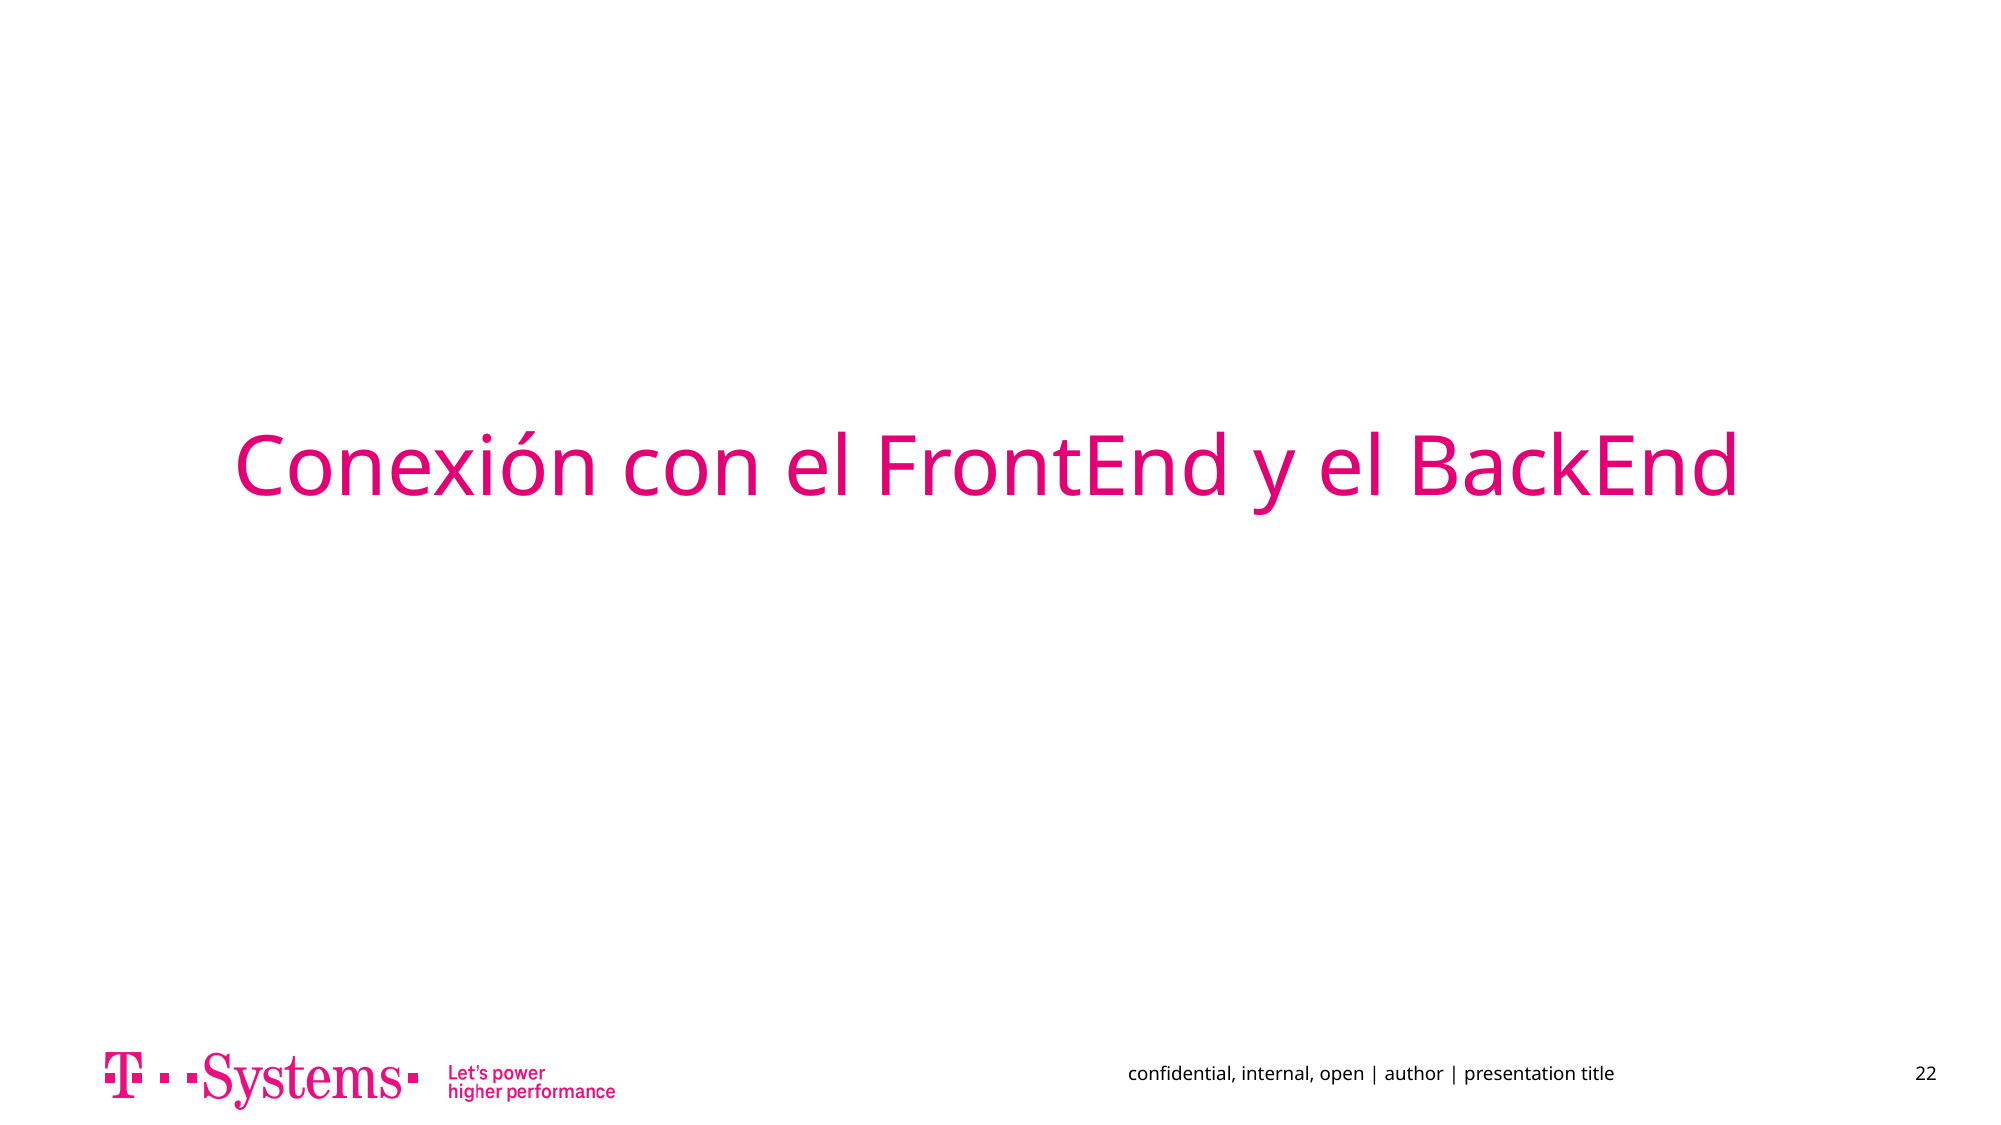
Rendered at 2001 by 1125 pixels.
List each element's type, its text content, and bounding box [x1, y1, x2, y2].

footer confidential, internal, open | author | presentation title [385, 1047, 1615, 1101]
title Conexión con el FrontEnd y el BackEnd [90, 423, 1886, 542]
slide_number 22 [1915, 1047, 1957, 1101]
